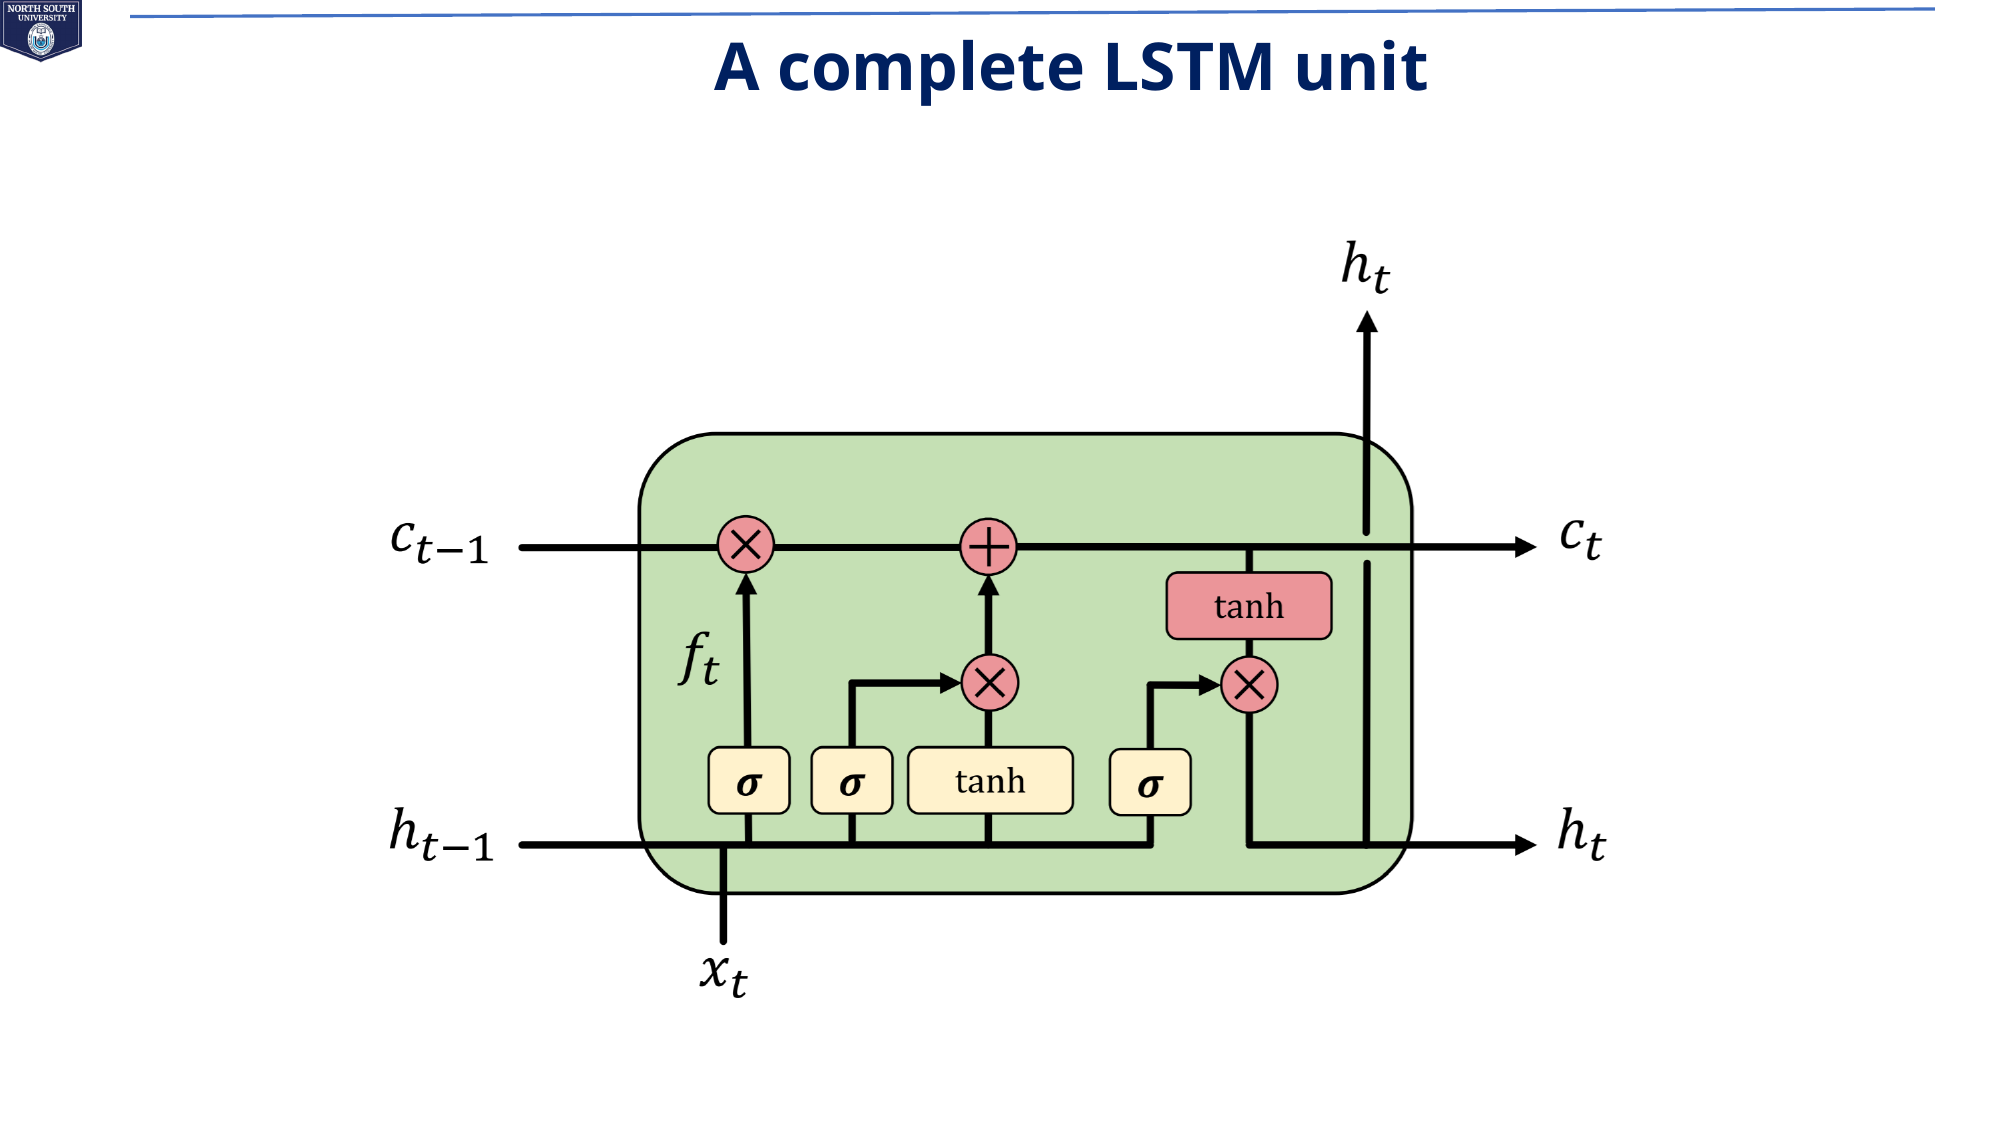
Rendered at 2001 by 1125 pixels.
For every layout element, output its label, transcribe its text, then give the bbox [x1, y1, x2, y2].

picture [0, 0, 82, 65]
title A complete LSTM unit [209, 25, 1935, 112]
picture [380, 238, 1620, 1002]
